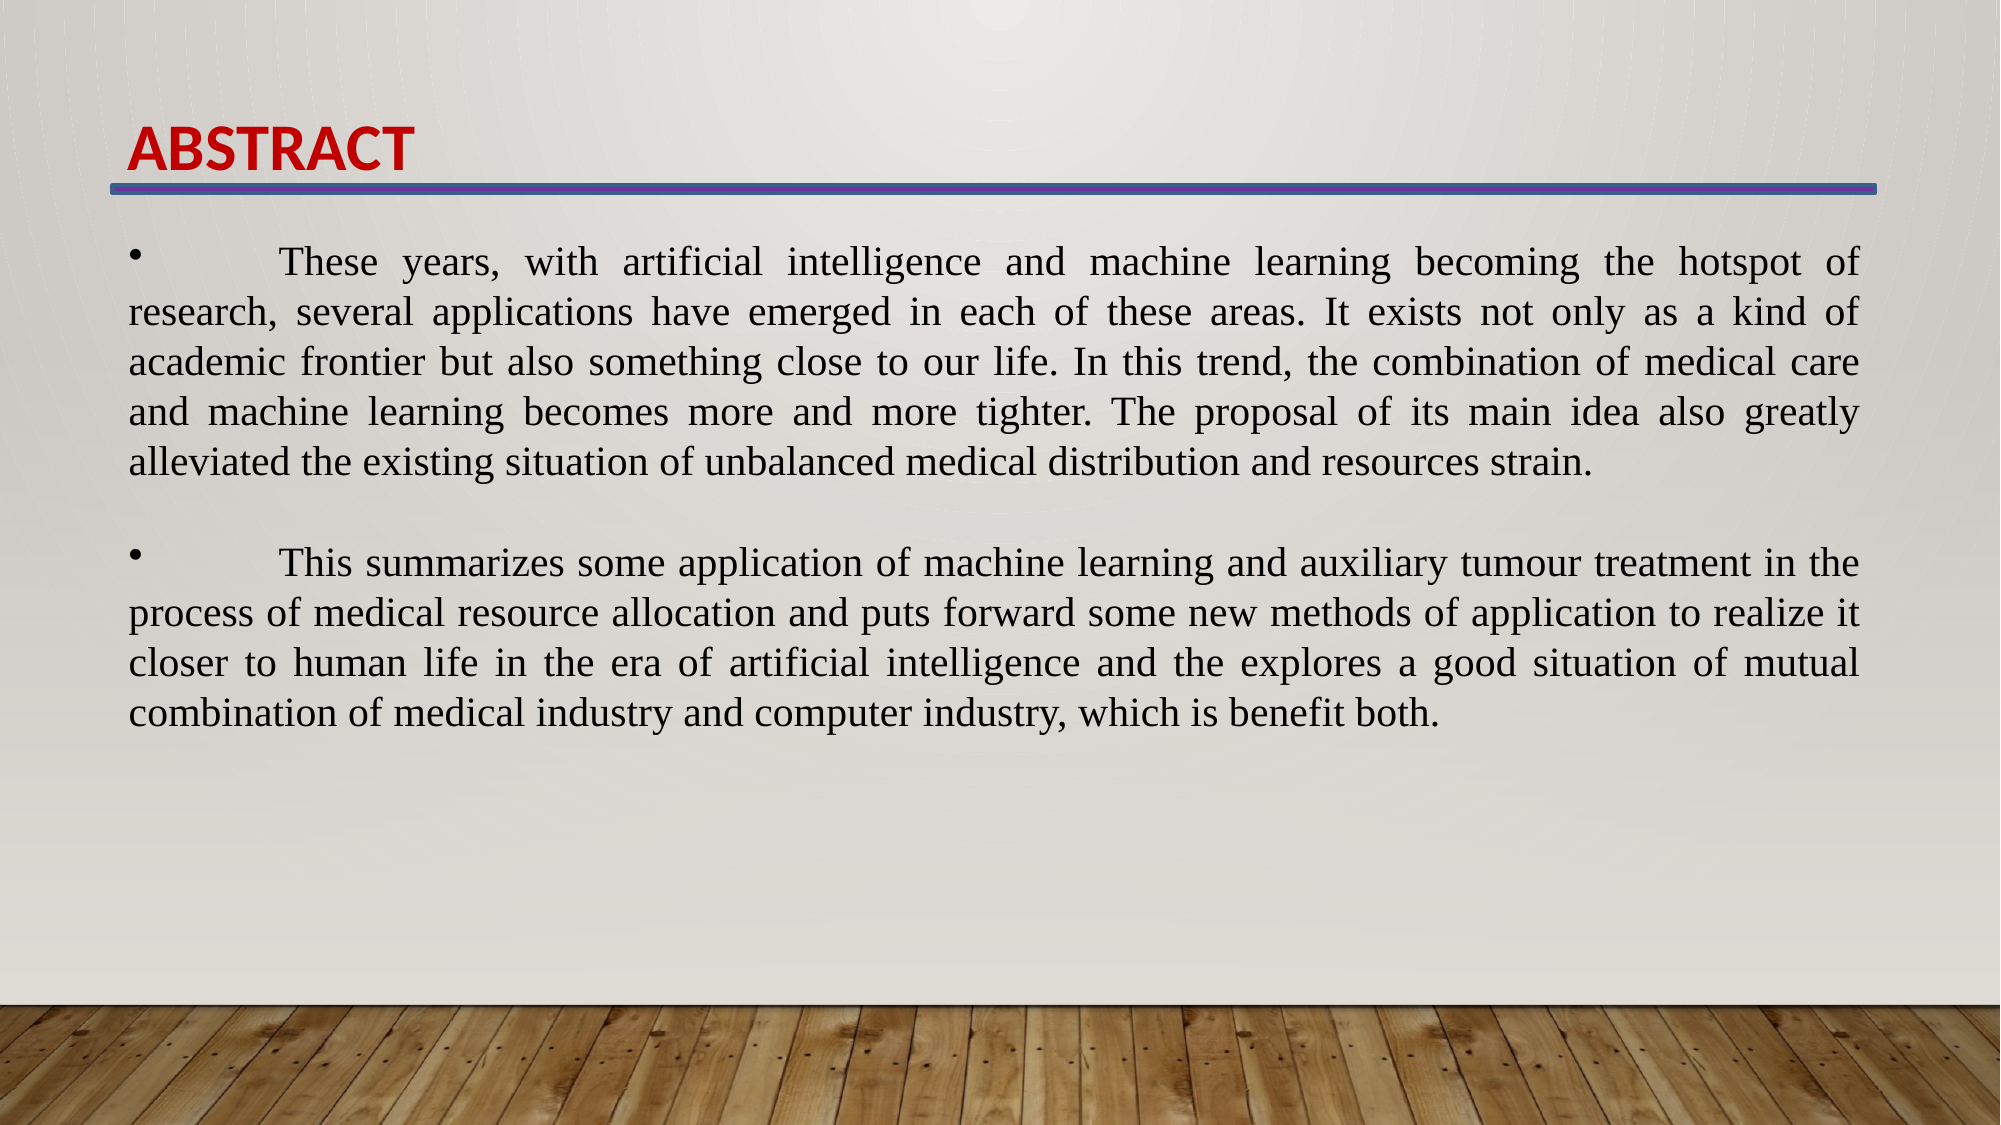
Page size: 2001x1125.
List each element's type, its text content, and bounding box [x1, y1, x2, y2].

text_box These years, with artificial intelligence and machine learning becoming the hotspot of research, several applications have emerged in each of these areas. It exists not only as a kind of academic frontier but also something close to our life. In this trend, the combination of medical care and machine learning becomes more and more tighter. The proposal of its main idea also greatly alleviated the existing situation of unbalanced medical distribution and resources strain. This summarizes some application of machine learning and auxiliary tumour treatment in the process of medical resource allocation and puts forward some new methods of application to realize it closer to human life in the era of artificial intelligence and the explores a good situation of mutual combination of medical industry and computer industry, which is benefit both. [114, 226, 1877, 963]
text_box ABSTRACT [112, 96, 713, 191]
text_box [112, 185, 1875, 193]
picture [0, 1005, 2000, 1125]
